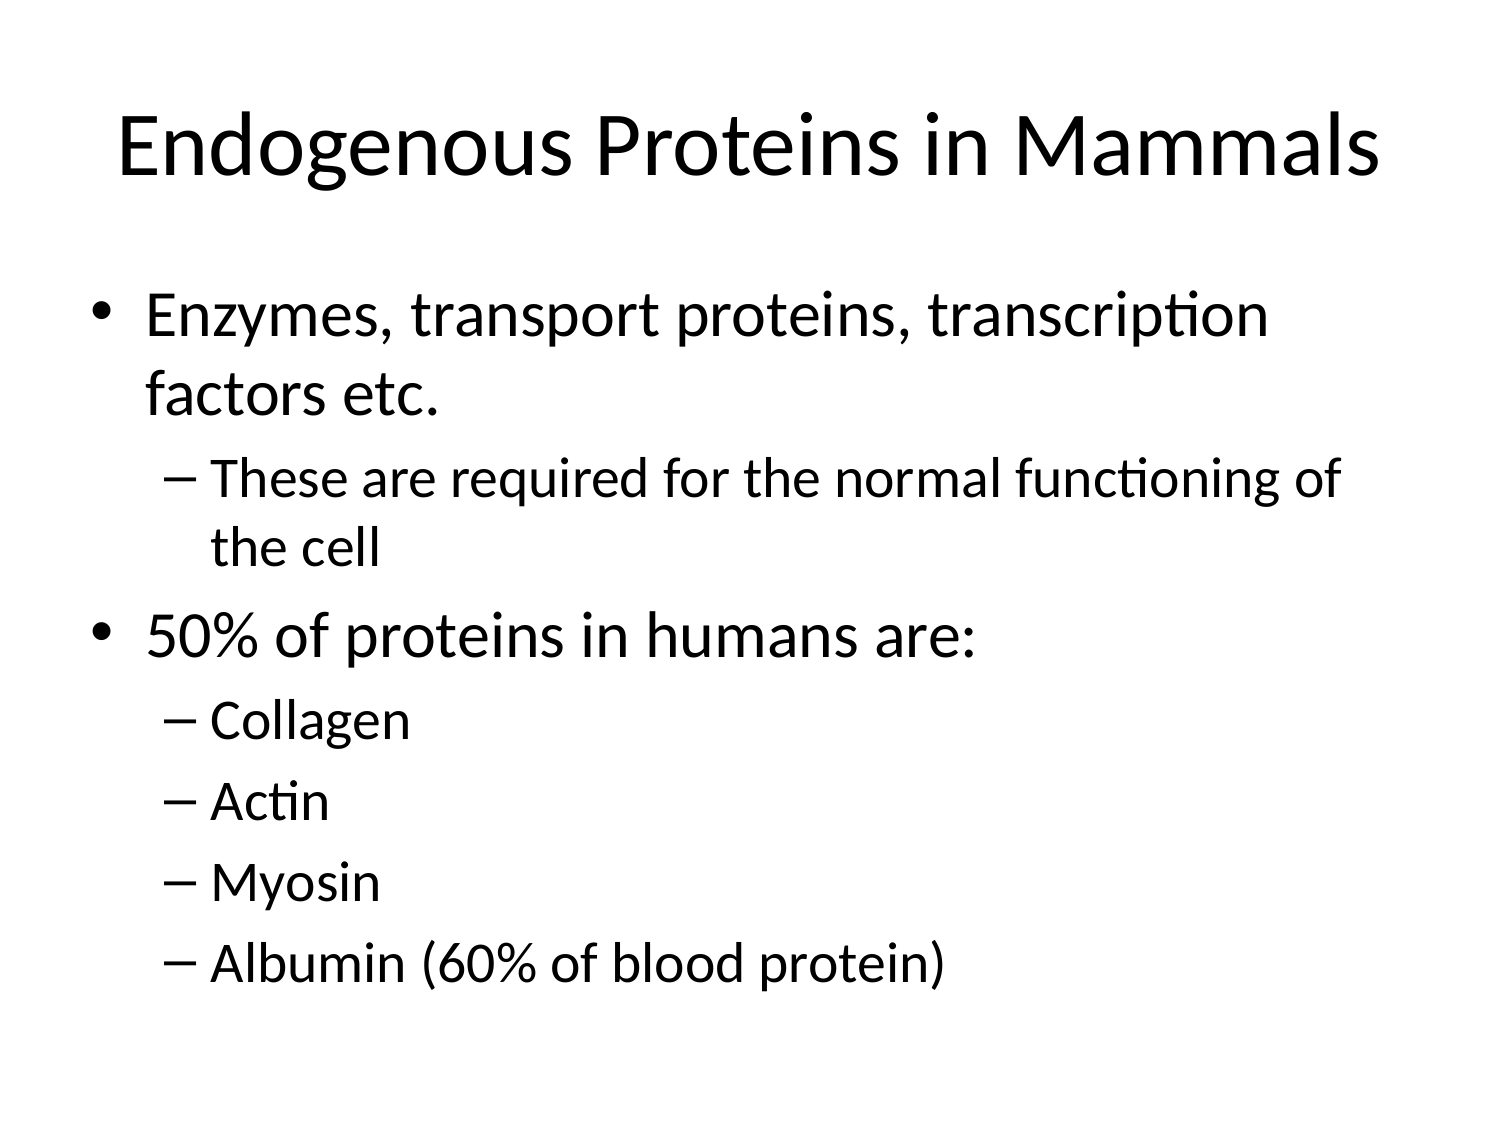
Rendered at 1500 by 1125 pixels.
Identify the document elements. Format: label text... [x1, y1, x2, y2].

title Endogenous Proteins in Mammals [75, 45, 1425, 233]
list Enzymes, transport proteins, transcription factors etc. These are required for the normal functioning of the cell 50% of proteins in humans are: Collagen Actin Myosin Albumin (60% of blood protein) [75, 262, 1425, 1005]
